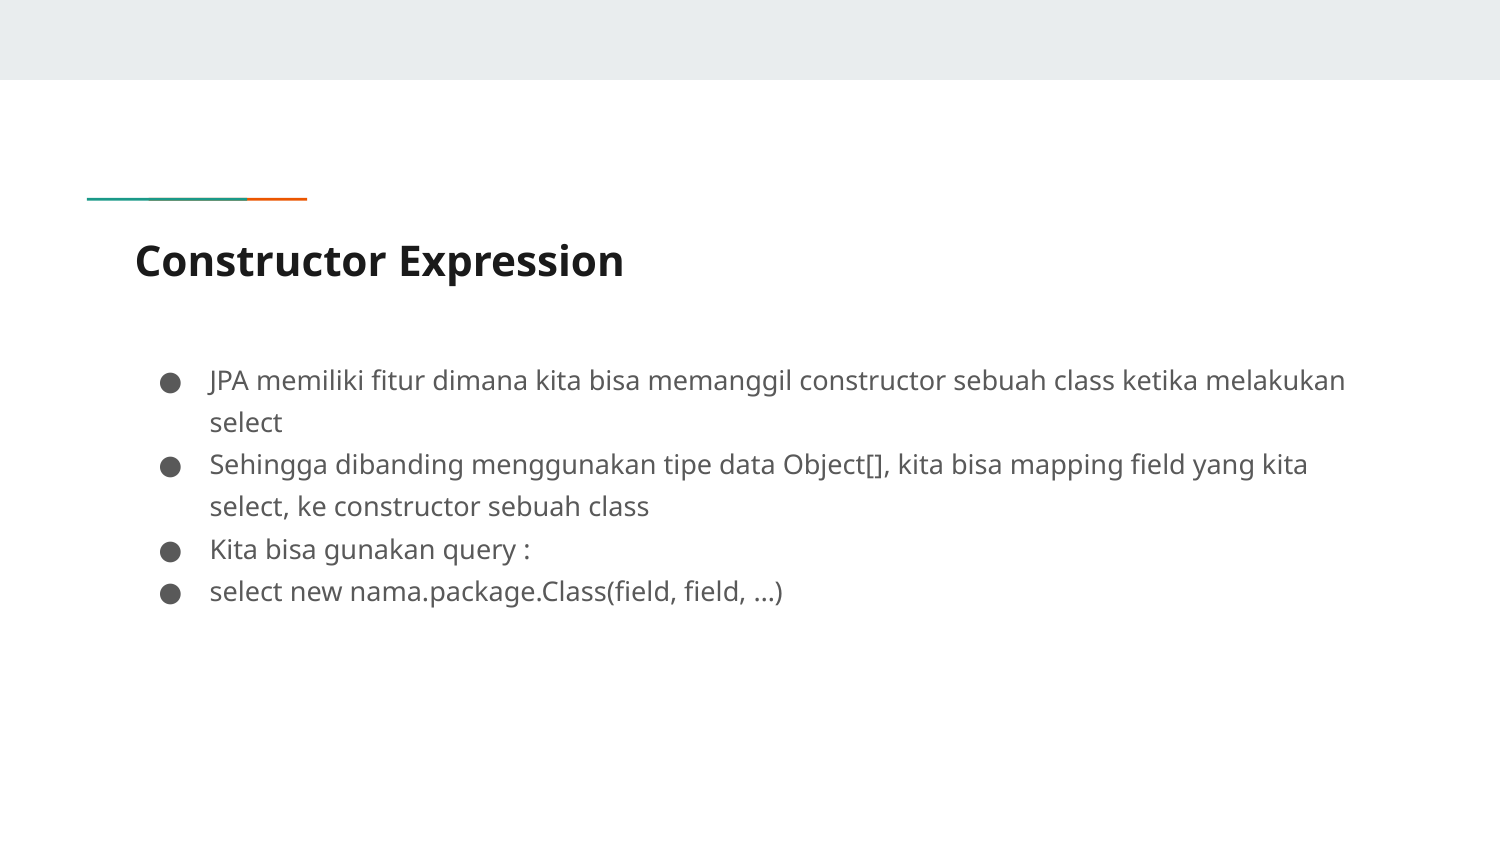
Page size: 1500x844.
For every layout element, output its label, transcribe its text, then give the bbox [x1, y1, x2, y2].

title Constructor Expression [119, 216, 1381, 305]
list JPA memiliki fitur dimana kita bisa memanggil constructor sebuah class ketika melakukan select Sehingga dibanding menggunakan tipe data Object[], kita bisa mapping field yang kita select, ke constructor sebuah class Kita bisa gunakan query : select new nama.package.Class(field, field, …) [119, 341, 1381, 712]
